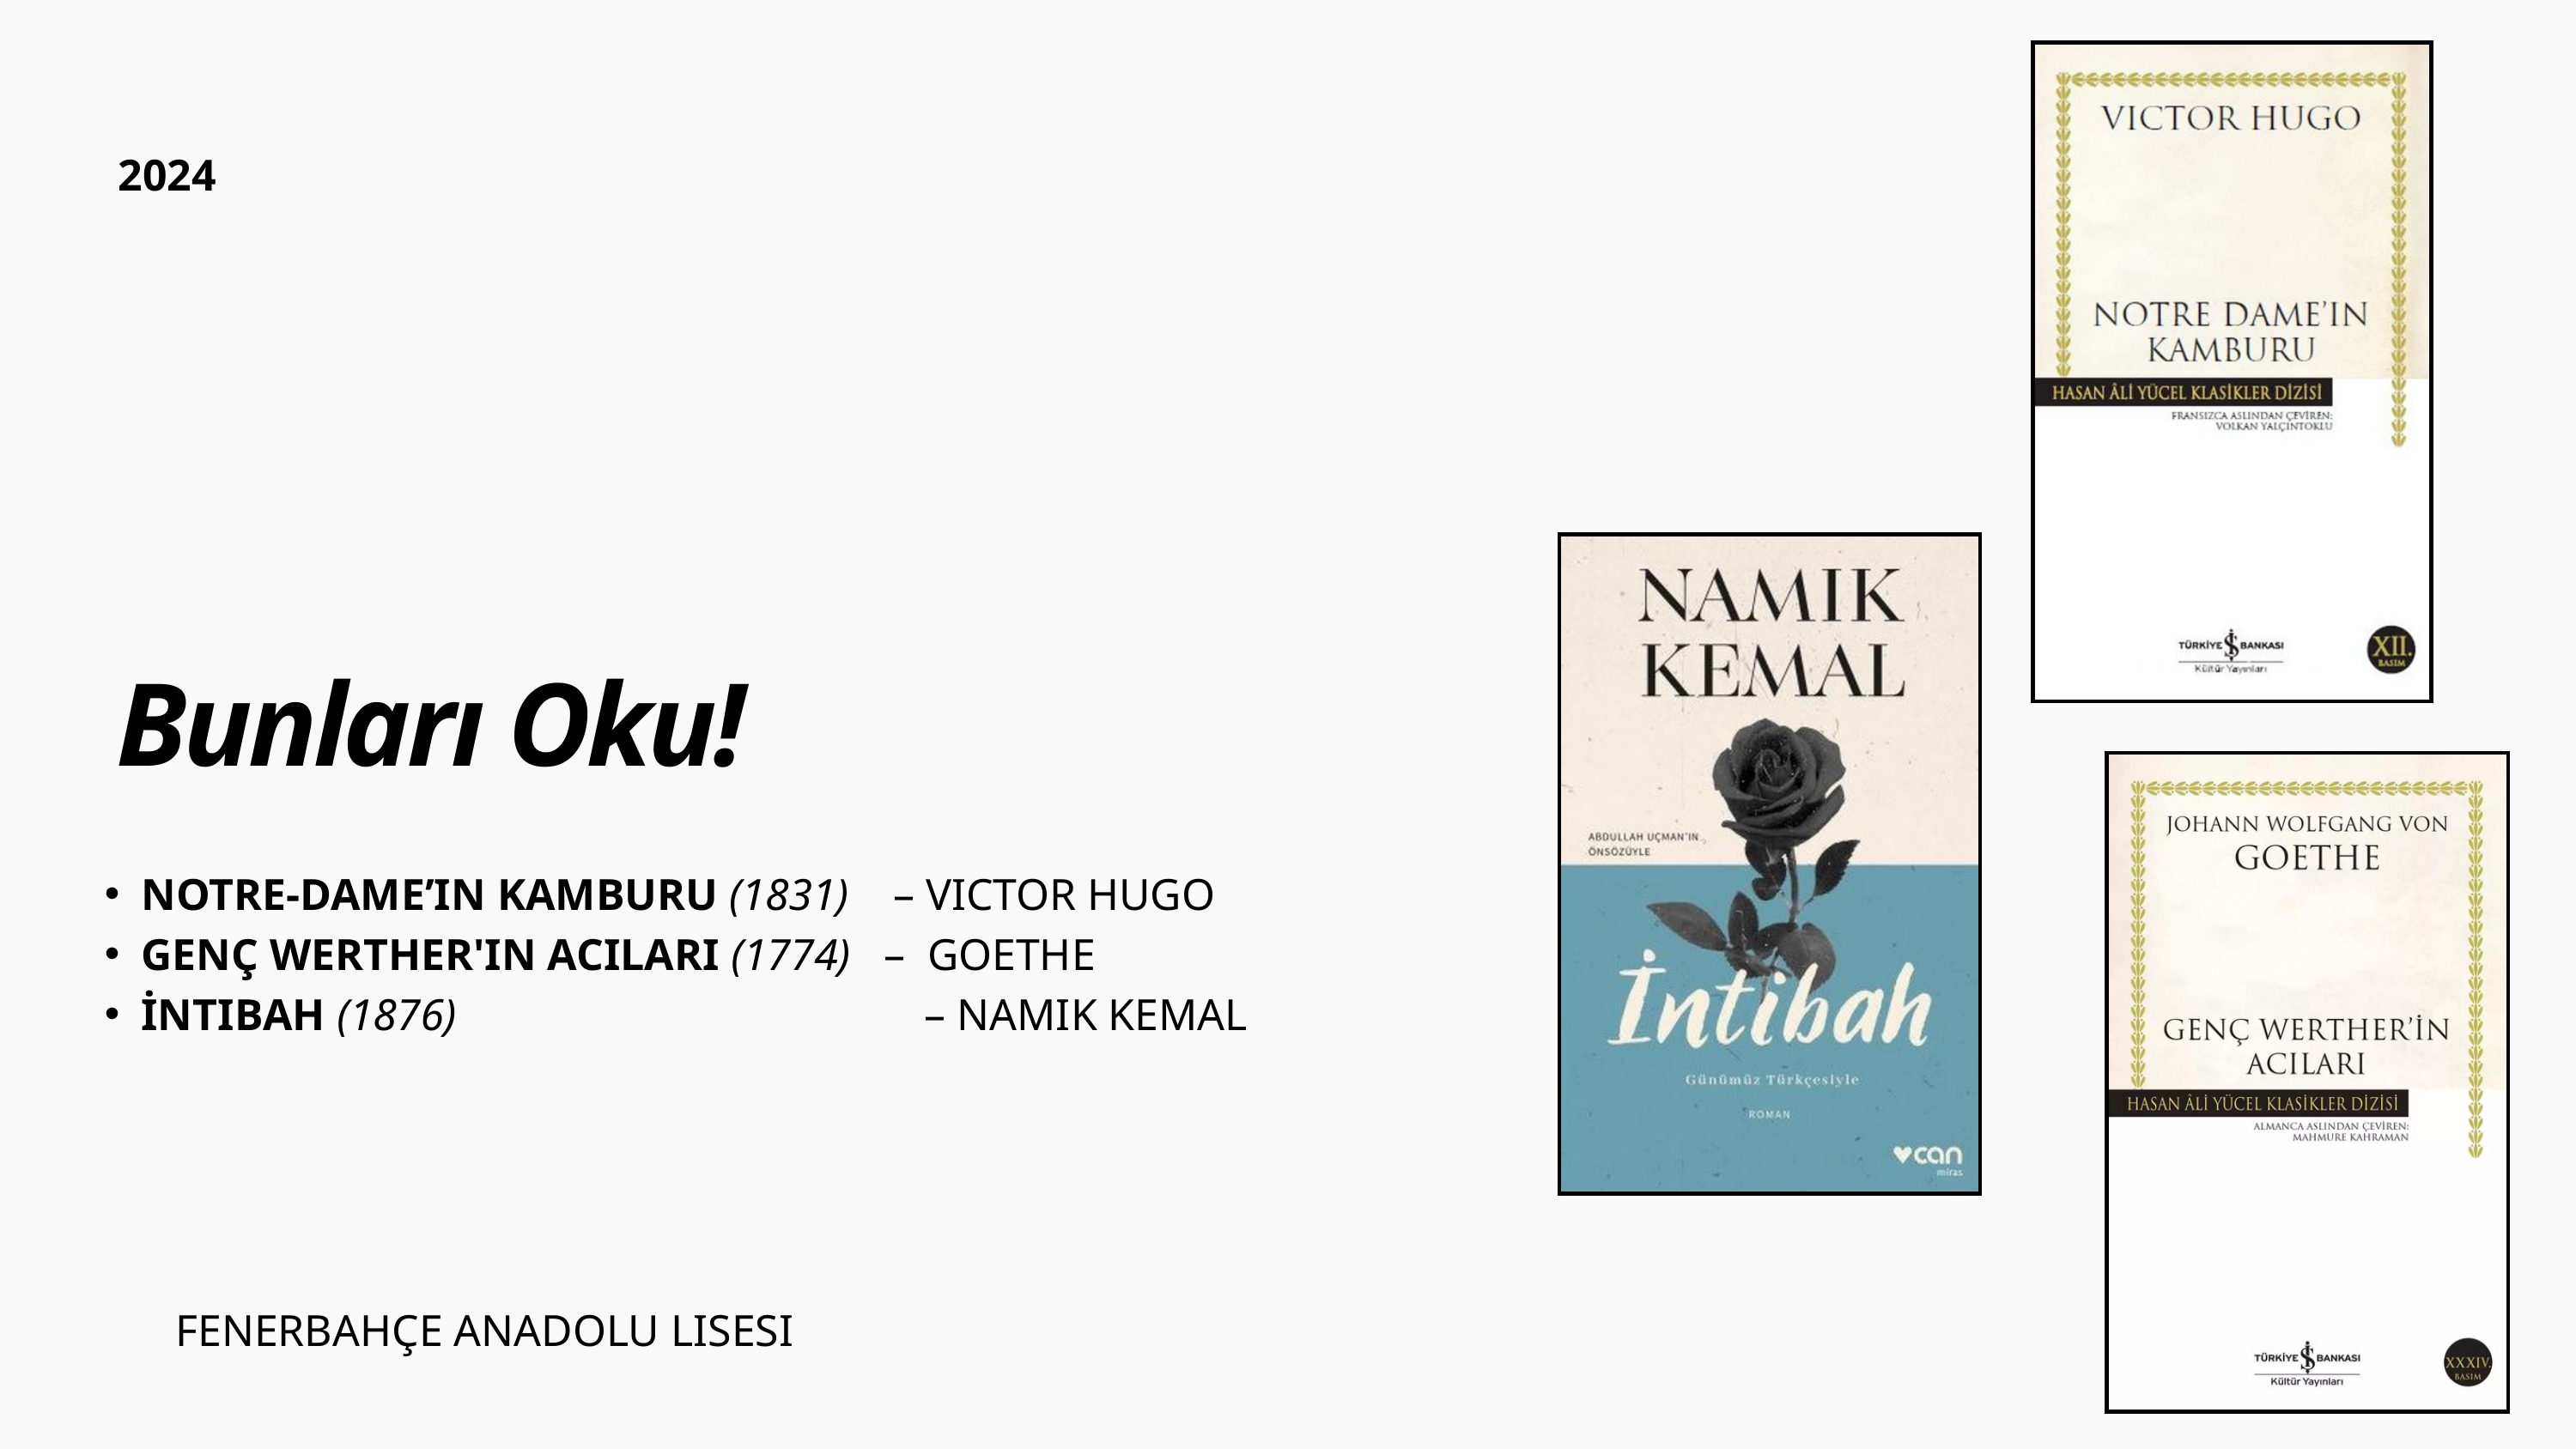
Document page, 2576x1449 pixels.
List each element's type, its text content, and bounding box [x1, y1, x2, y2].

text_box NOTRE-DAME’IN KAMBURU (1831) – VICTOR HUGO GENÇ WERTHER'IN ACILARI (1774) – GOETHE İNTIBAH (1876) – NAMIK KEMAL [68, 858, 1365, 1040]
text_box 2024 [0, 139, 216, 200]
text_box [2032, 42, 2432, 701]
text_box FENERBAHÇE ANADOLU LISESI [175, 1307, 1054, 1355]
text_box [1559, 534, 1981, 1194]
text_box [2106, 752, 2508, 1412]
text_box Bunları Oku! [116, 674, 1260, 790]
